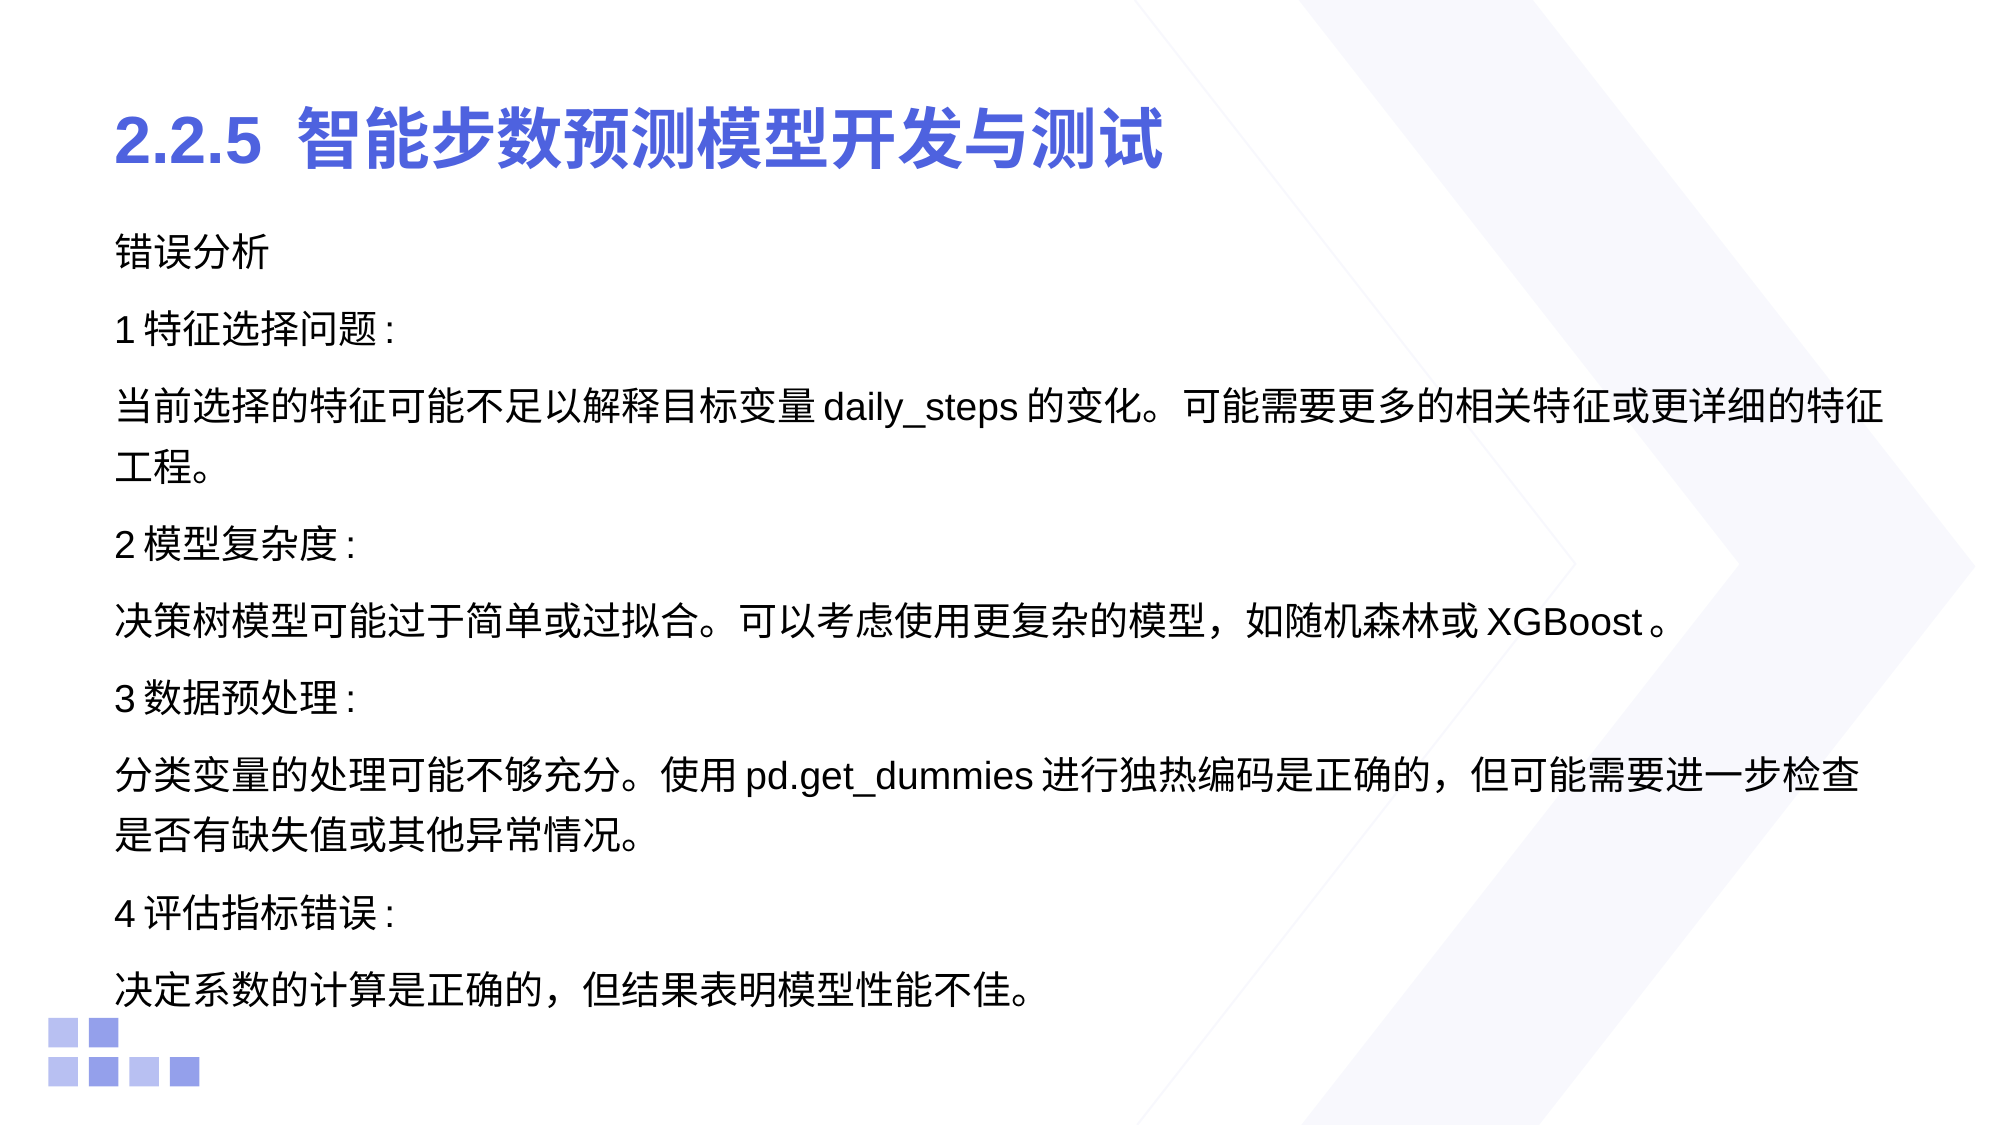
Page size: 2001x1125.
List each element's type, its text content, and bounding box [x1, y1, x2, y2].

title 2.2.5 智能步数预测模型开发与测试 [114, 59, 1886, 178]
list 错误分析 1特征选择问题: 当前选择的特征可能不足以解释目标变量daily_steps的变化。可能需要更多的相关特征或更详细的特征工程。 2模型复杂度: 决策树模型可能过于简单或过拟合。可以考虑使用更复杂的模型，如随机森林或XGBoost。 3数据预处理: 分类变量的处理可能不够充分。使用pd.get_dummies进行独热编码是正确的，但可能需要进一步检查是否有缺失值或其他异常情况。 4评估指标错误: 决定系数的计算是正确的，但结果表明模型性能不佳。 [114, 213, 1886, 1013]
